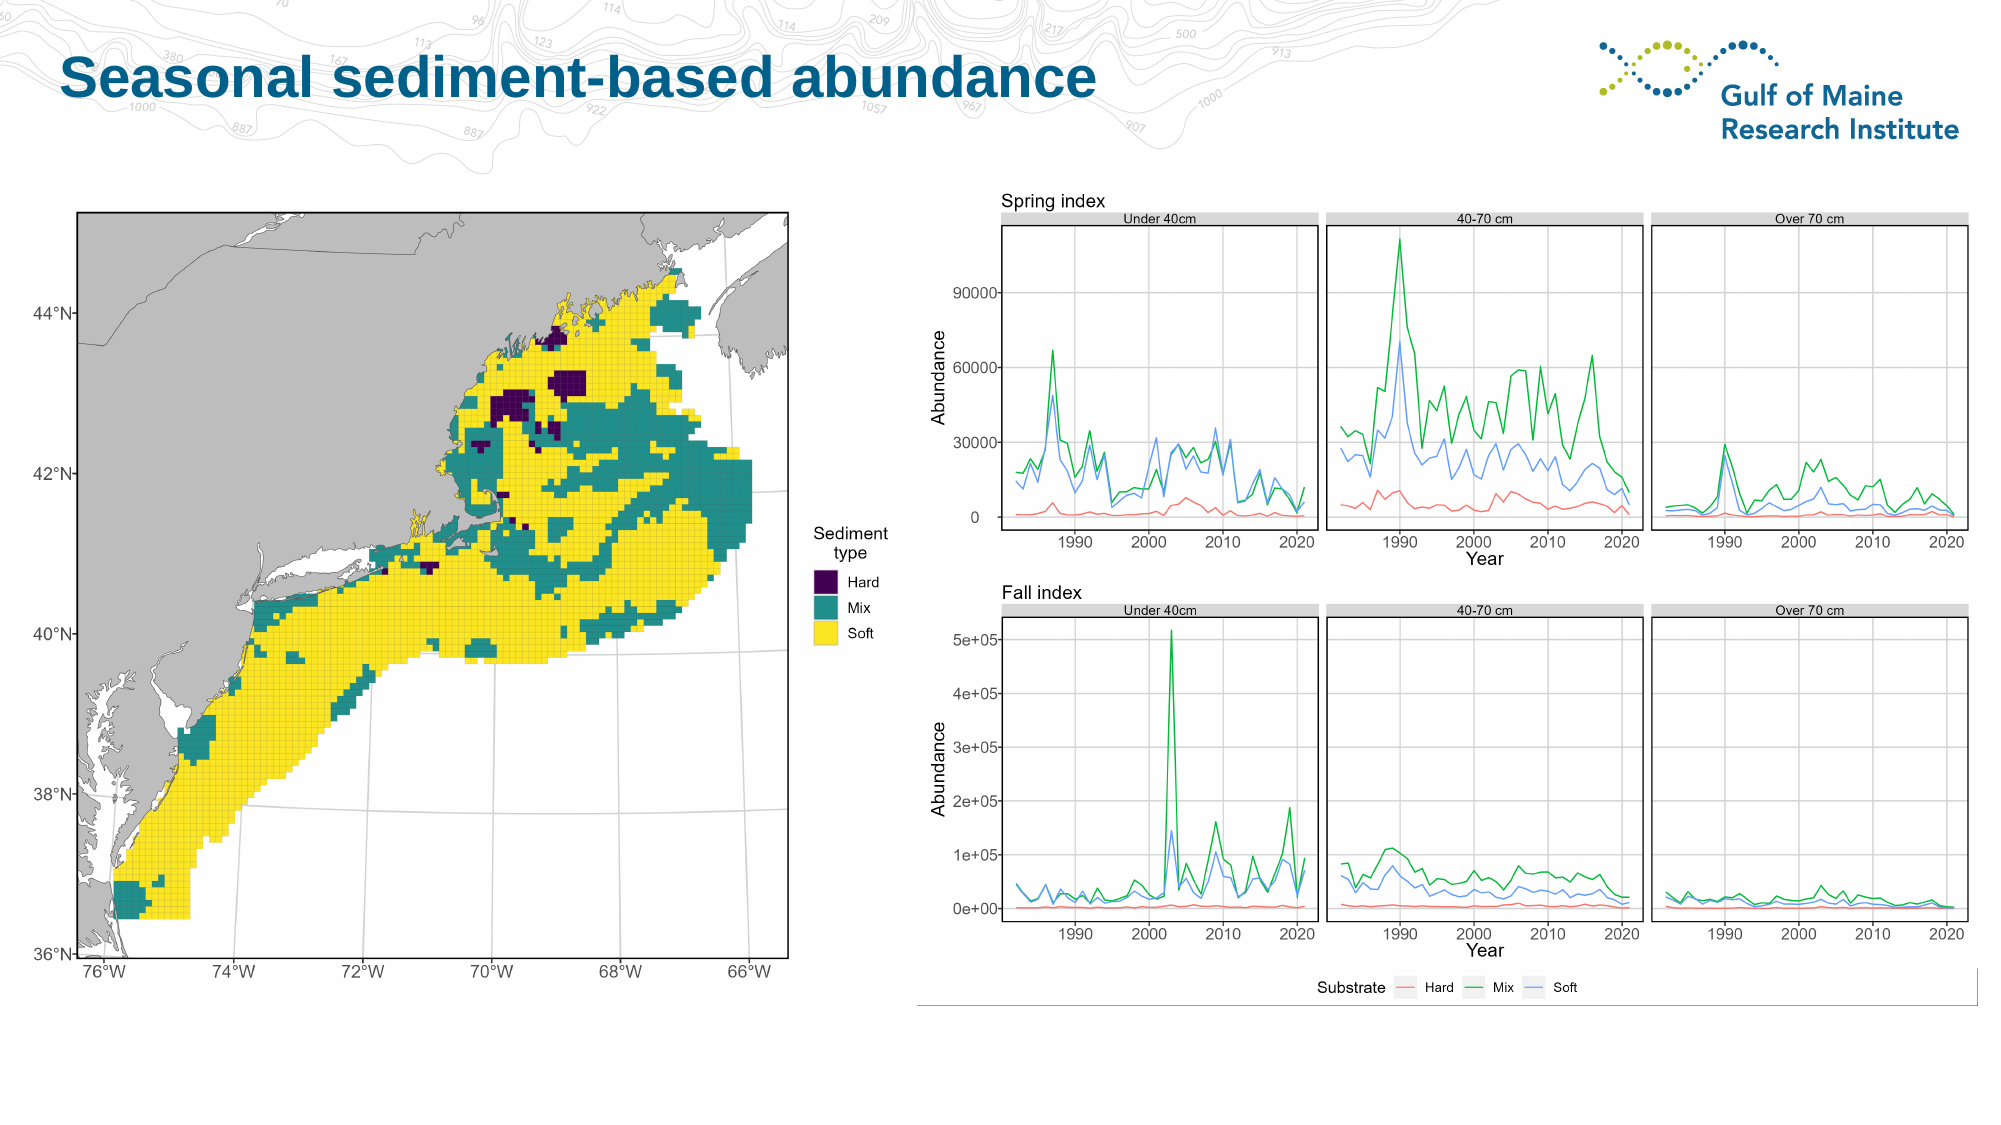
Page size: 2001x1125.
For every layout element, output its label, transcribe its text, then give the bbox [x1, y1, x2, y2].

title Seasonal sediment-based abundance [44, 31, 1643, 136]
picture [0, 0, 2000, 1125]
